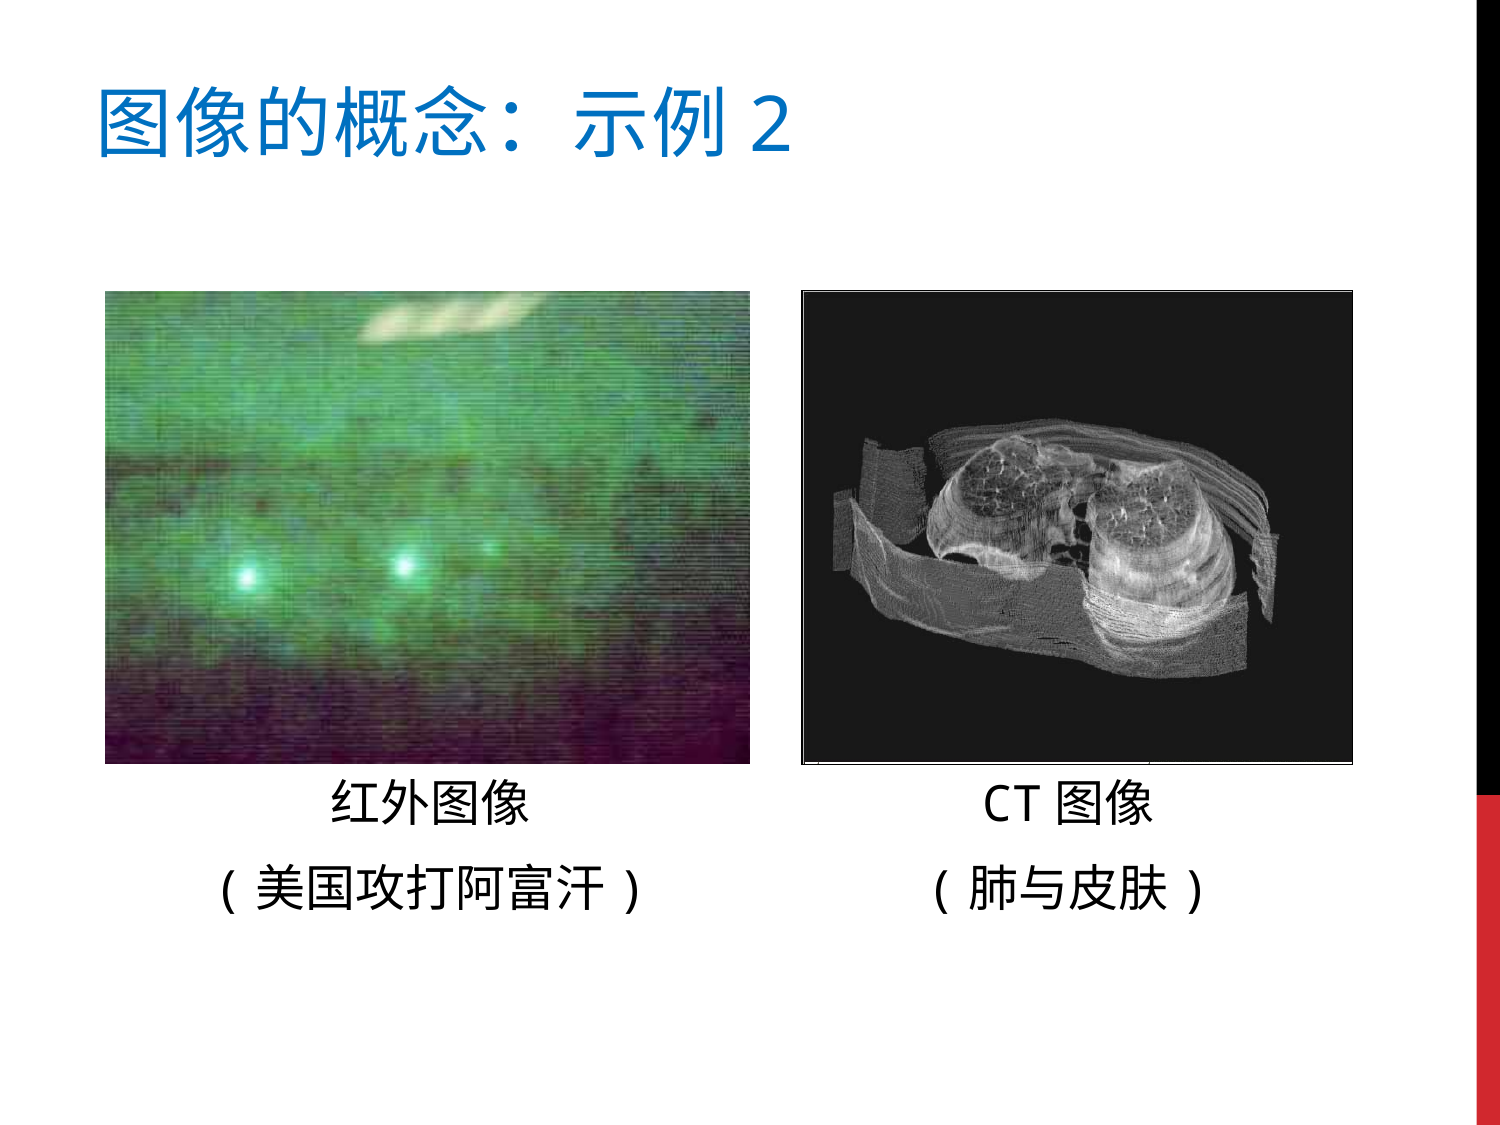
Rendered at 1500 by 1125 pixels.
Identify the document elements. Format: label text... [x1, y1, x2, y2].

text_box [802, 290, 1353, 931]
text_box 图像的概念：示例2 [80, 66, 1497, 242]
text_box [105, 290, 751, 931]
